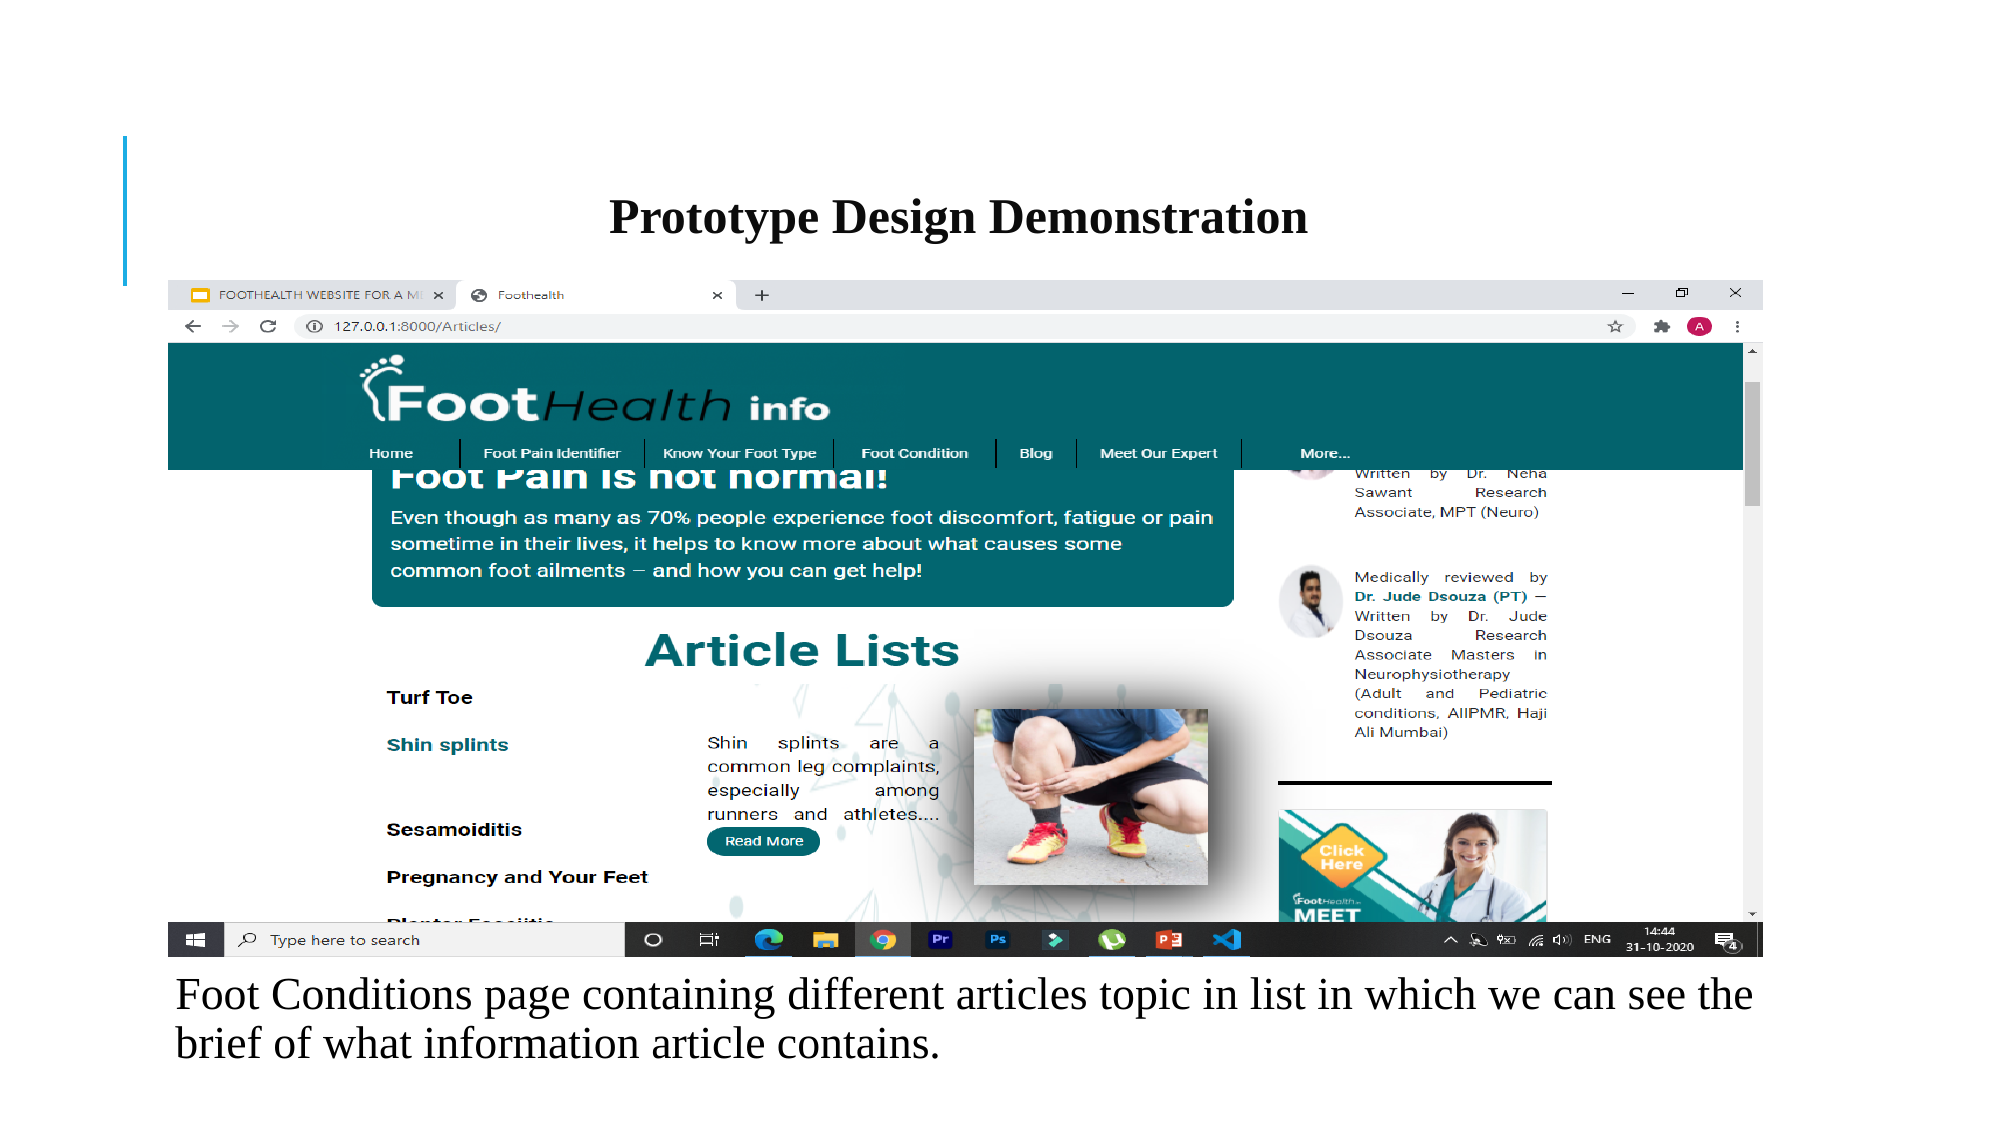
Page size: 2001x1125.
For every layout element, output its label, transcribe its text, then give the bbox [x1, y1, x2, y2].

picture [167, 280, 1763, 958]
list Foot Conditions page containing different articles topic in list in which we can see the brief of what information article contains. [168, 965, 1763, 1093]
title Prototype Design Demonstration [168, 96, 1763, 279]
